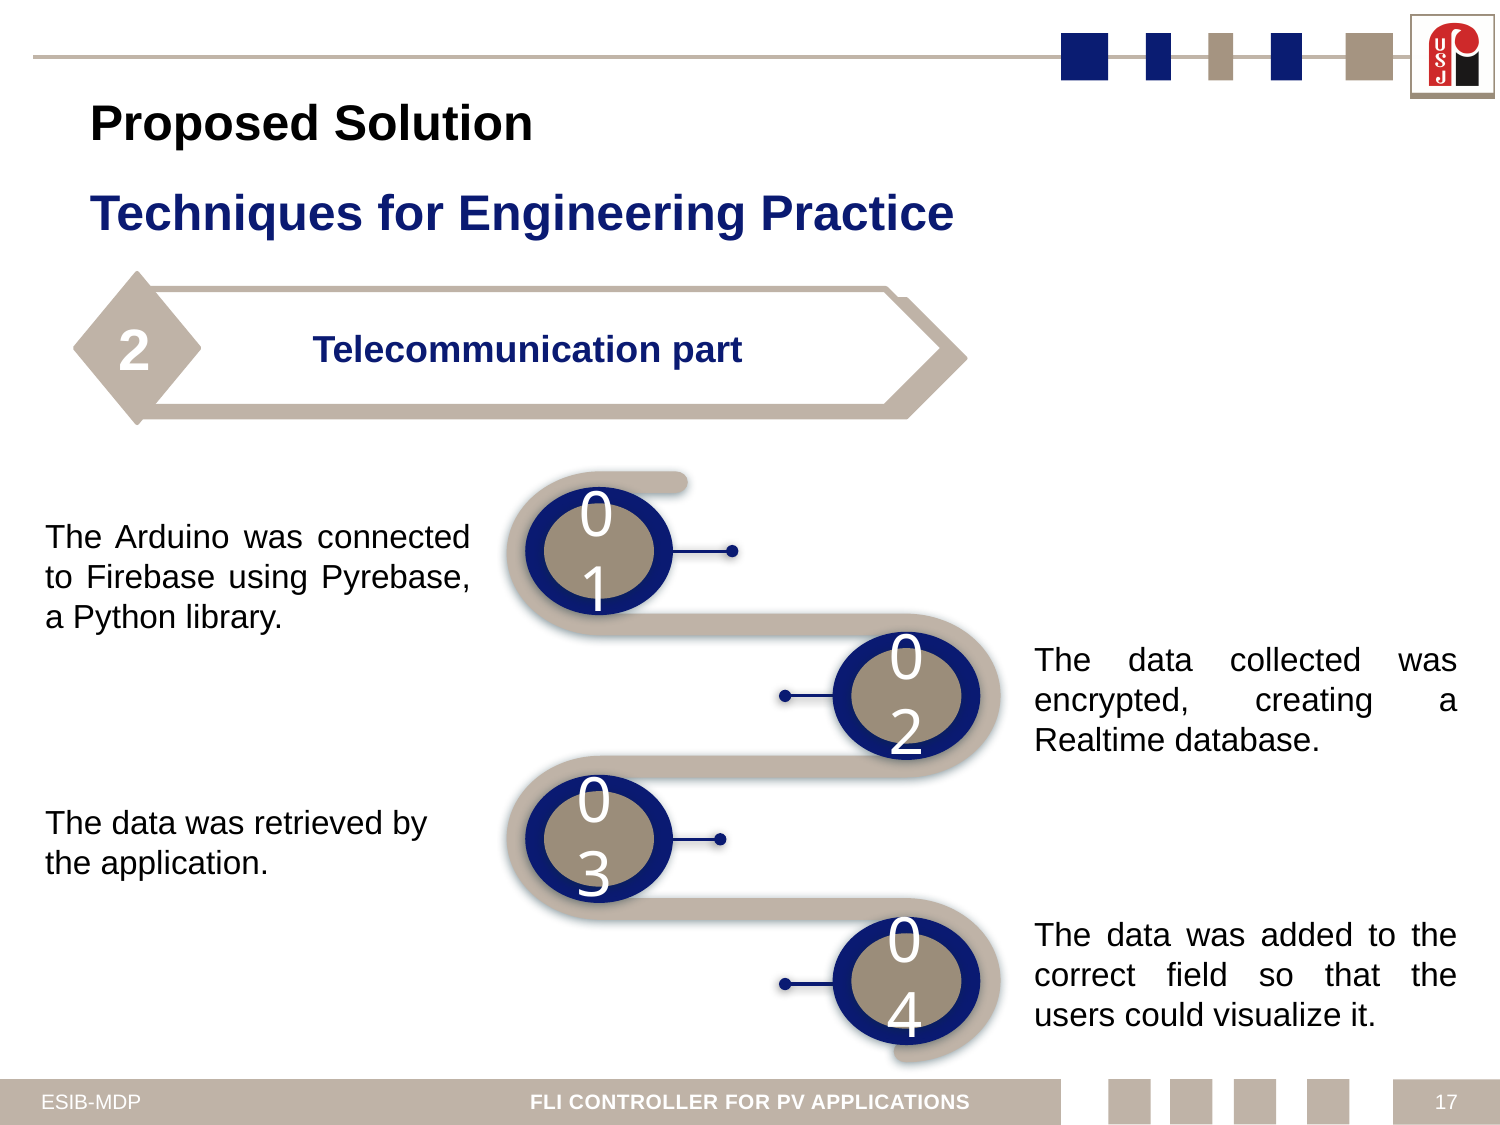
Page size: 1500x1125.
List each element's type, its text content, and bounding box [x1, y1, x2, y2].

title Proposed Solution [75, 83, 1425, 206]
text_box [506, 471, 1001, 1063]
text_box Techniques for Engineering Practice [75, 173, 1192, 248]
text_box The data was retrieved by the application. [30, 793, 498, 889]
picture [1410, 14, 1495, 99]
slide_number 17 [1297, 1081, 1474, 1125]
text_box The data was added to the correct field so that the users could visualize it. [1019, 906, 1473, 1041]
text_box The Arduino was connected to Firebase using Pyrebase, a Python library. [30, 507, 487, 643]
text_box The data collected was encrypted, creating a Realtime database. [1019, 631, 1473, 766]
text_box ESIB-MDP [26, 1081, 777, 1122]
footer FLI CONTROLLER FOR PV APPLICATIONS [280, 1081, 1220, 1125]
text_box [74, 272, 966, 424]
